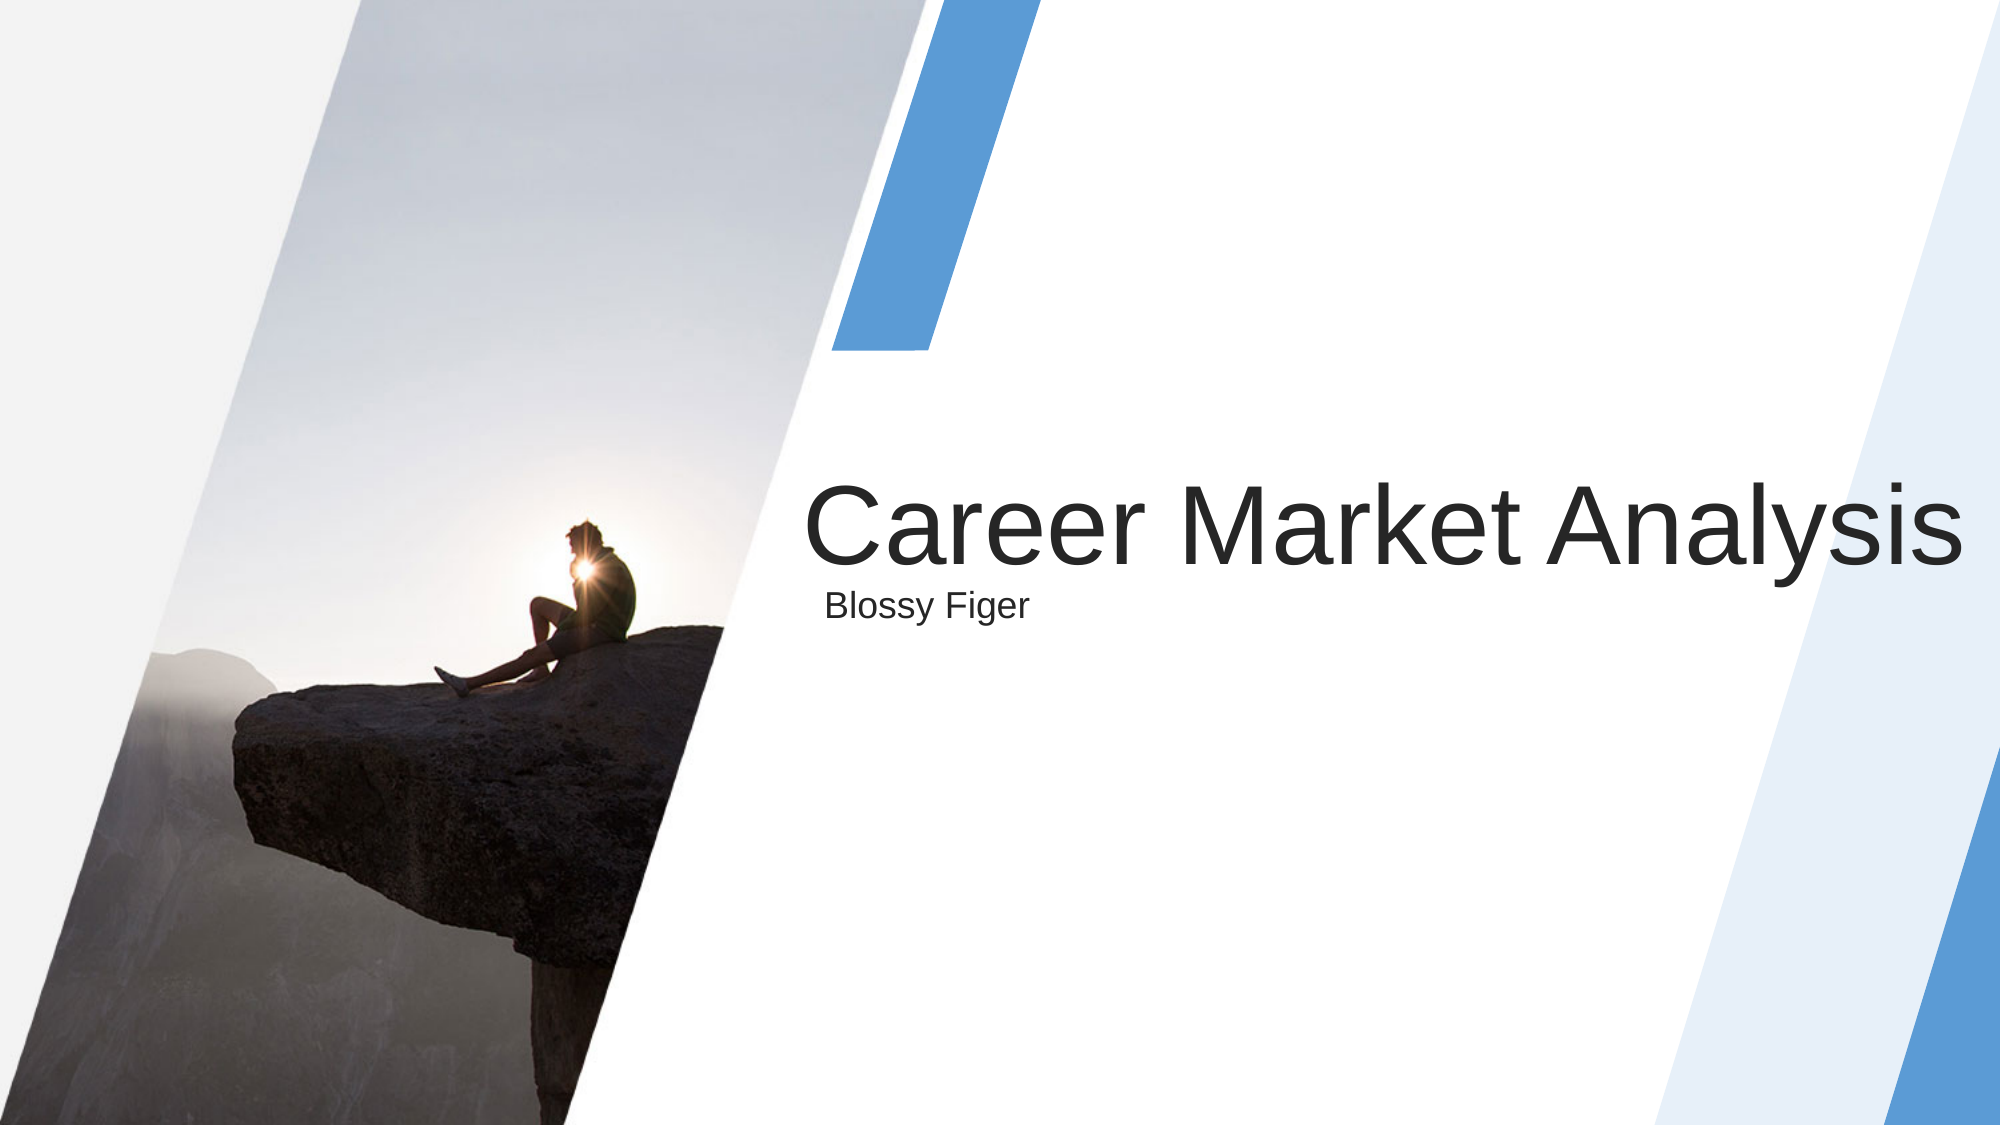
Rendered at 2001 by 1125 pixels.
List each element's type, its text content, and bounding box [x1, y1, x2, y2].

picture [0, 0, 2001, 1125]
list Career Market Analysis [788, 473, 2000, 584]
list Blossy Figer [809, 582, 1875, 630]
